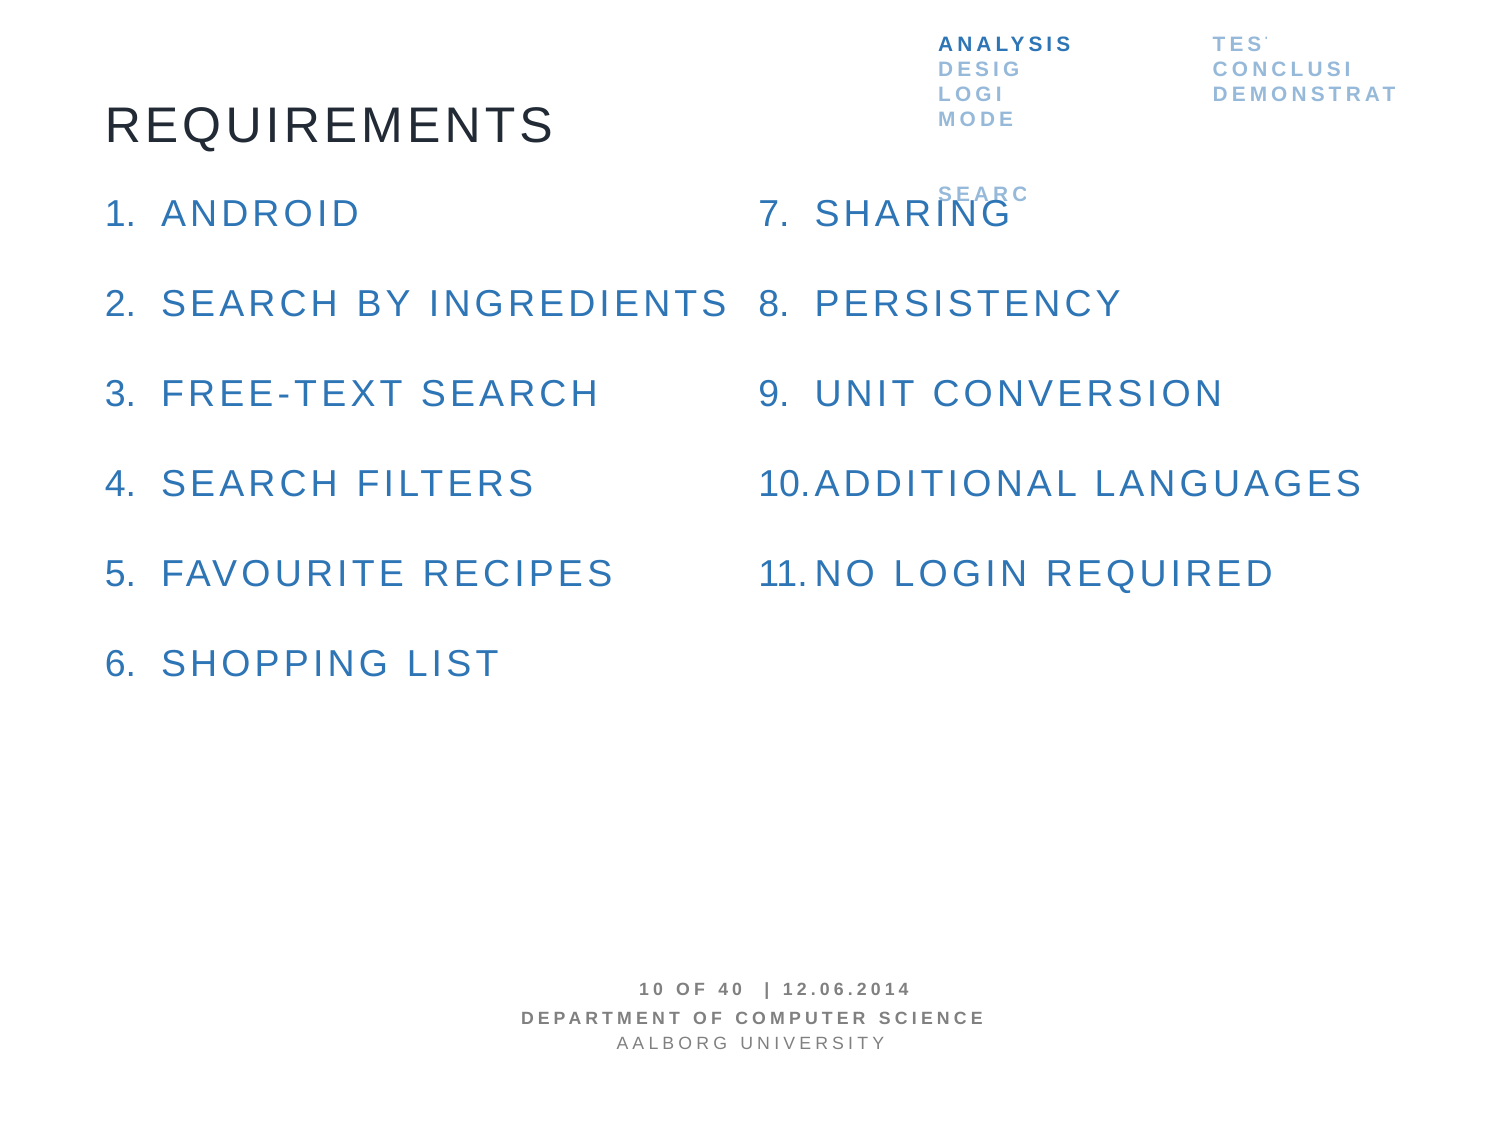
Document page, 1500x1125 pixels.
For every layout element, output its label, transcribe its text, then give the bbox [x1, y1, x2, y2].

text_box Android Search by ingredients Free-teXt search Search filters Favourite recipes Shopping List Sharing Persistency Unit Conversion Additional Languages No login required [102, 189, 1410, 687]
text_box 10 OF 40 | 12.06.2014 [416, 976, 1130, 1000]
text_box Analysis design login Model Search test conclusion demonstration [921, 22, 1500, 234]
text_box Department of computer science AALBORG UNIVERSITy [449, 1006, 1055, 1056]
text_box Requirements [102, 92, 921, 153]
